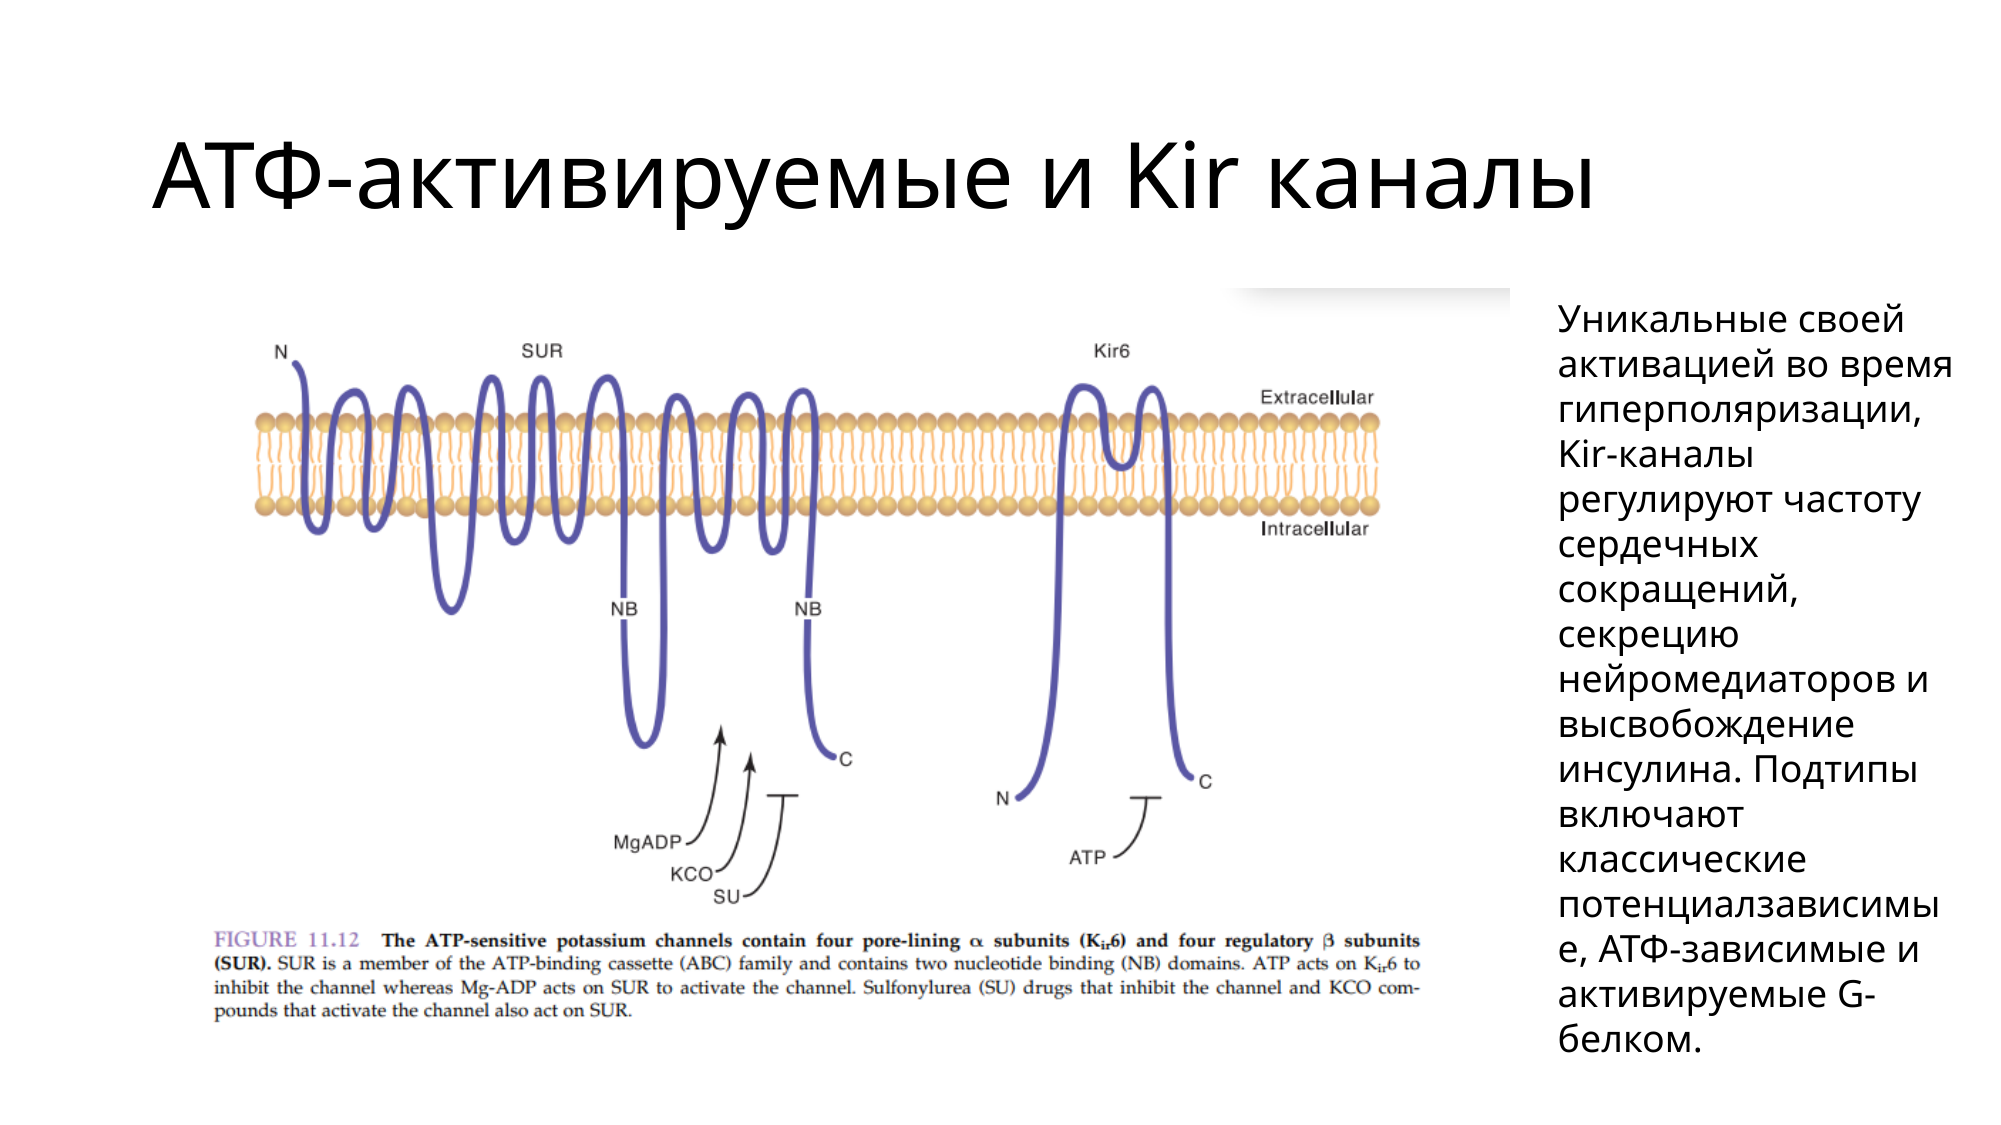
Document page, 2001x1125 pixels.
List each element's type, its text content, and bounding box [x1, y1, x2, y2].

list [137, 288, 1510, 1055]
title АТФ-активируемые и Kir каналы [137, 70, 1957, 289]
text_box Уникальные своей активацией во время гиперполяризации, Kir-каналы регулируют частоту сердечных сокращений, секрецию нейромедиаторов и высвобождение инсулина. Подтипы включают классические потенциалзависимые, АТФ-зависимые и активируемые G-белком. [1542, 288, 1976, 1068]
